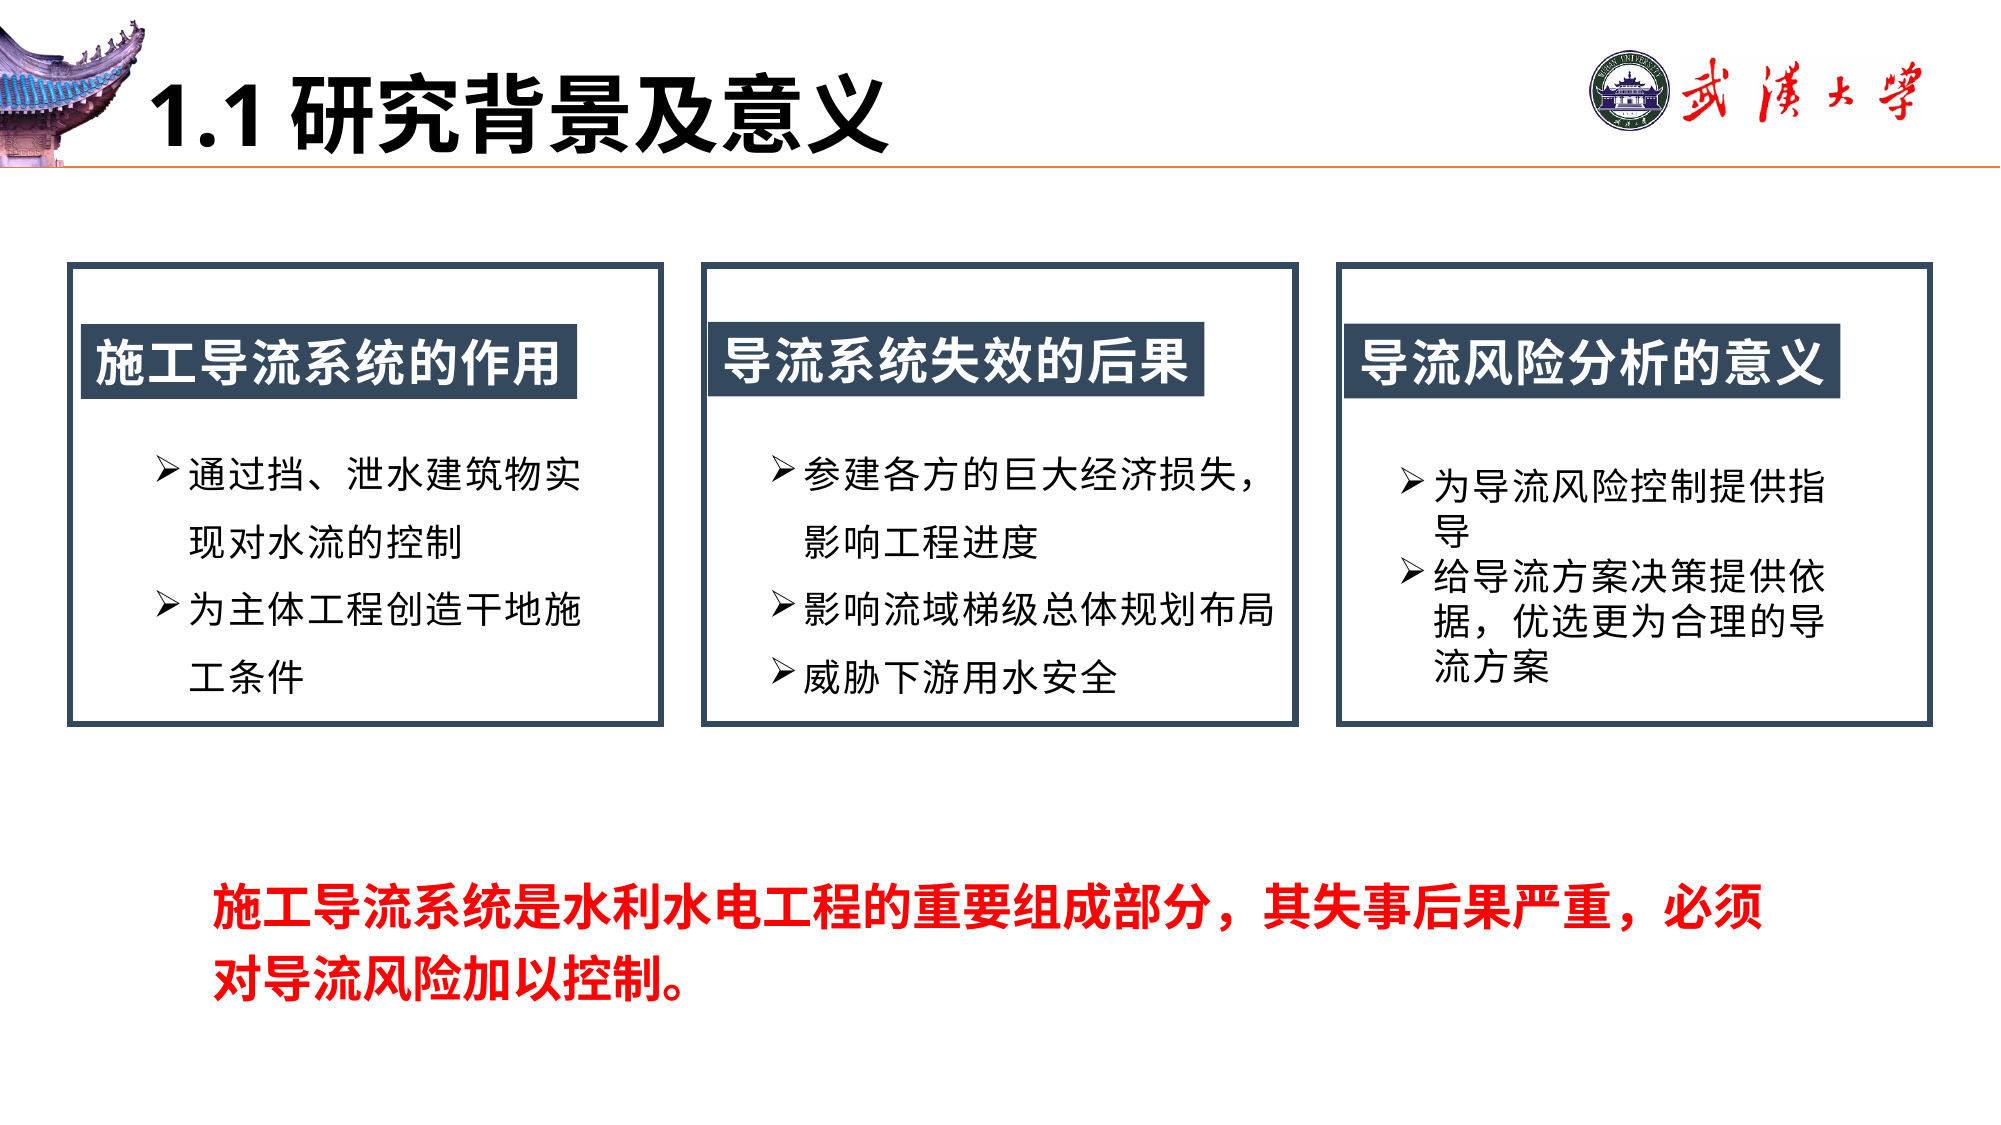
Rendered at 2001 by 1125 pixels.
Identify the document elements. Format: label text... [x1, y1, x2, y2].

picture [0, 9, 158, 167]
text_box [69, 265, 1930, 742]
picture [1681, 57, 1923, 124]
picture [1589, 50, 1670, 131]
title 1.1研究背景及意义 [131, 64, 1604, 174]
text_box 施工导流系统是水利水电工程的重要组成部分，其失事后果严重，必须对导流风险加以控制。 [197, 855, 1803, 1015]
